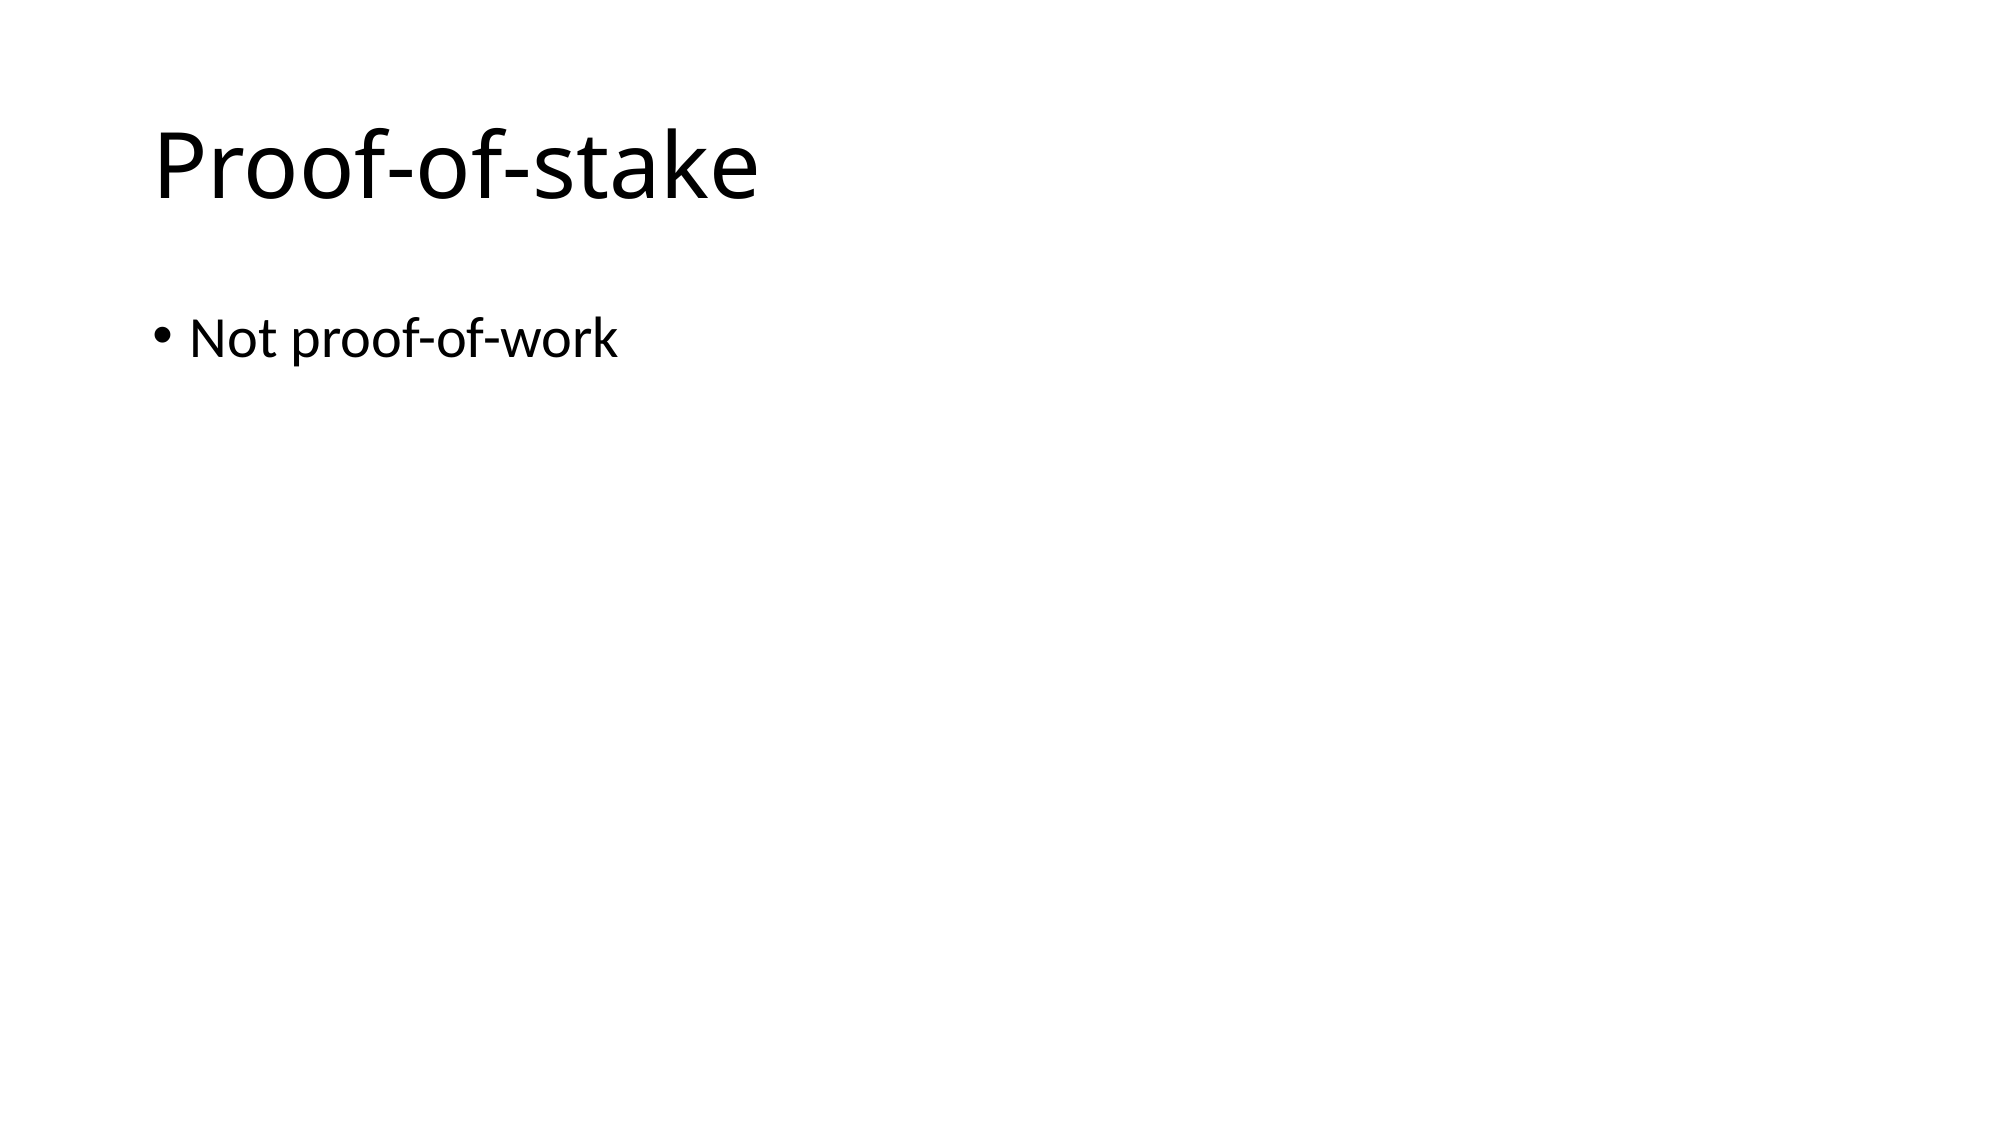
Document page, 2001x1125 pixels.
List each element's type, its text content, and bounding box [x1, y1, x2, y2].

list Not proof-of-work [137, 299, 1863, 1014]
title Proof-of-stake [137, 59, 1863, 278]
